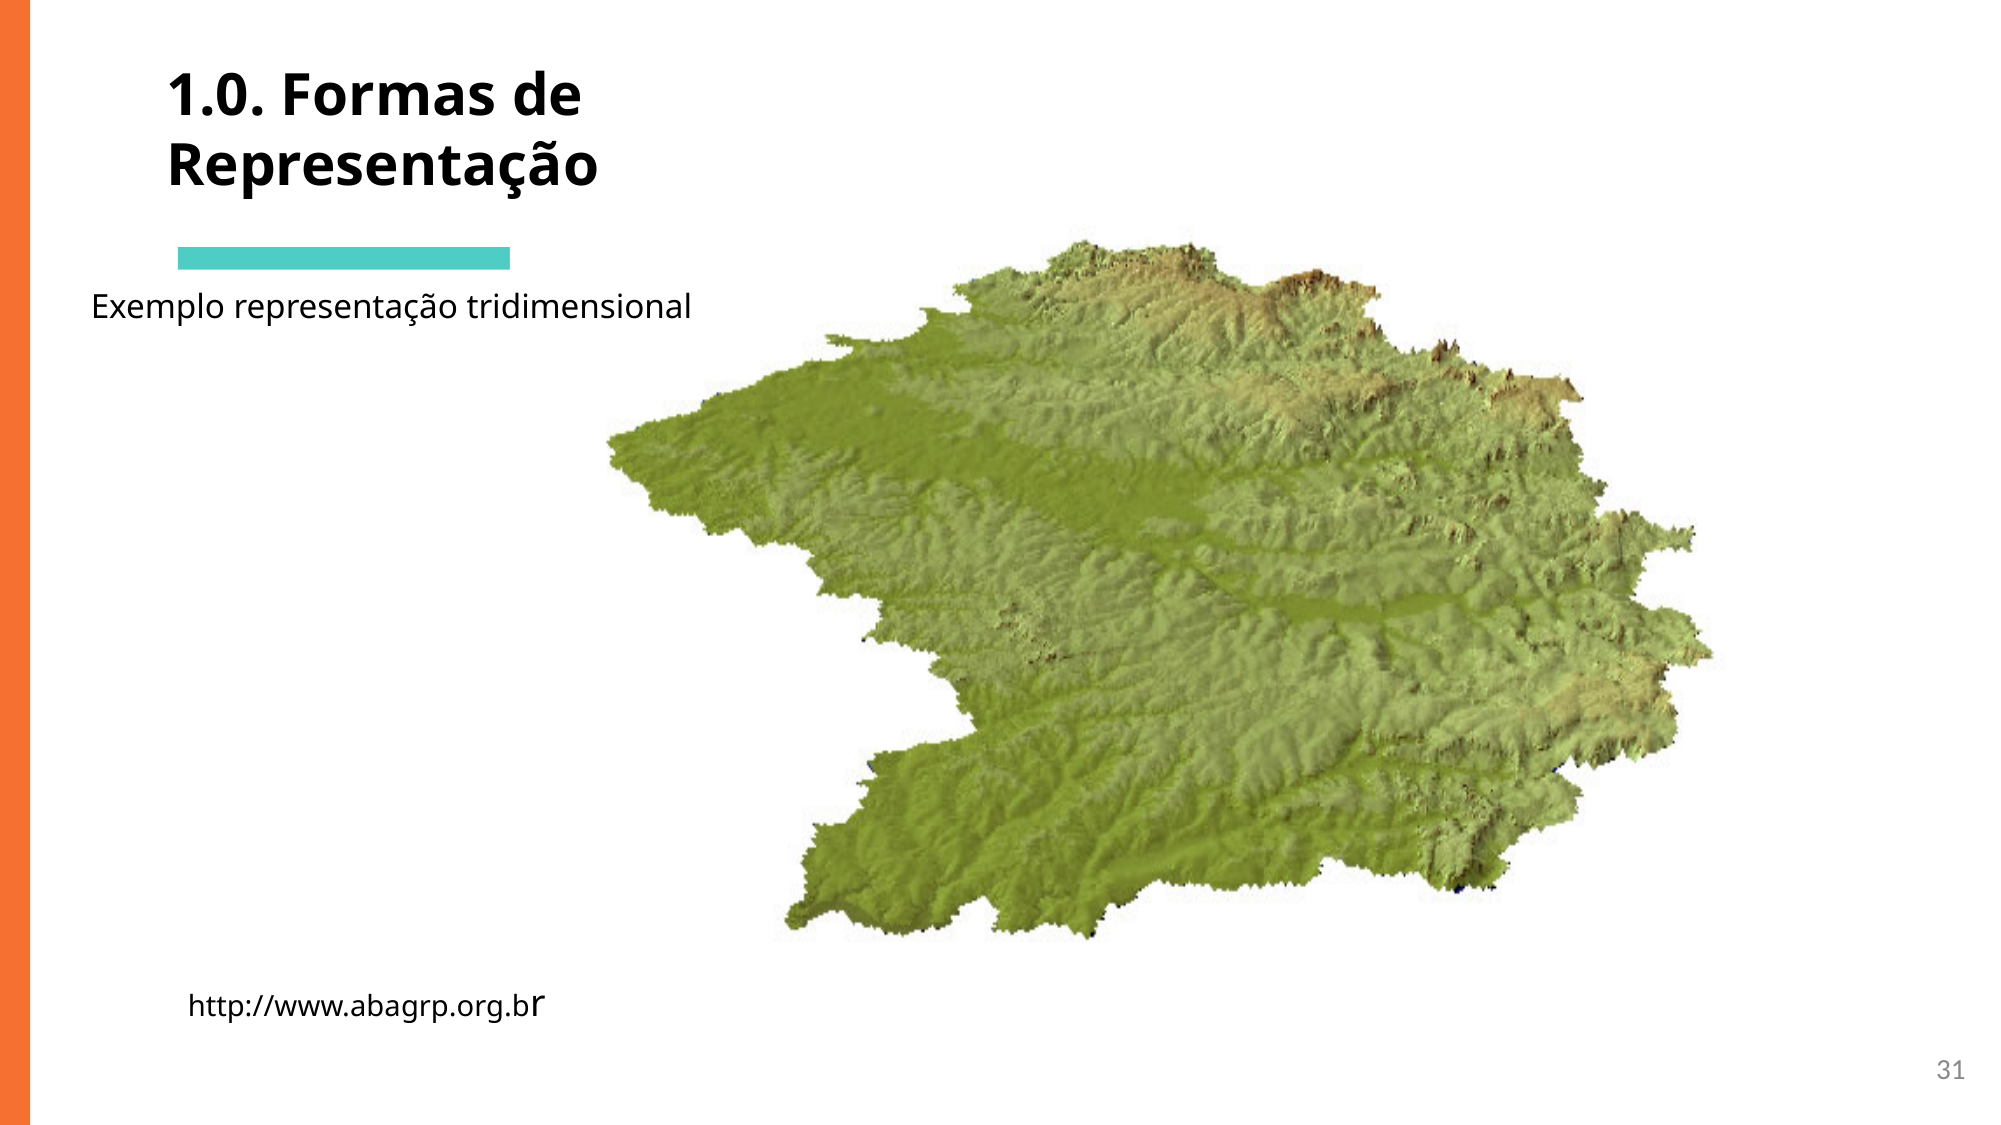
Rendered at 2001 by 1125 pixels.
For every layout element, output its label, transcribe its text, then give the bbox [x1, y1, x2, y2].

slide_number 31 [1921, 1042, 2000, 1103]
text_box http://www.abagrp.org.brr [173, 972, 504, 1032]
text_box 1.0. Formas de Representação [151, 104, 504, 212]
picture [509, 77, 1827, 1125]
text_box Exemplo representação tridimensional [31, 237, 504, 333]
